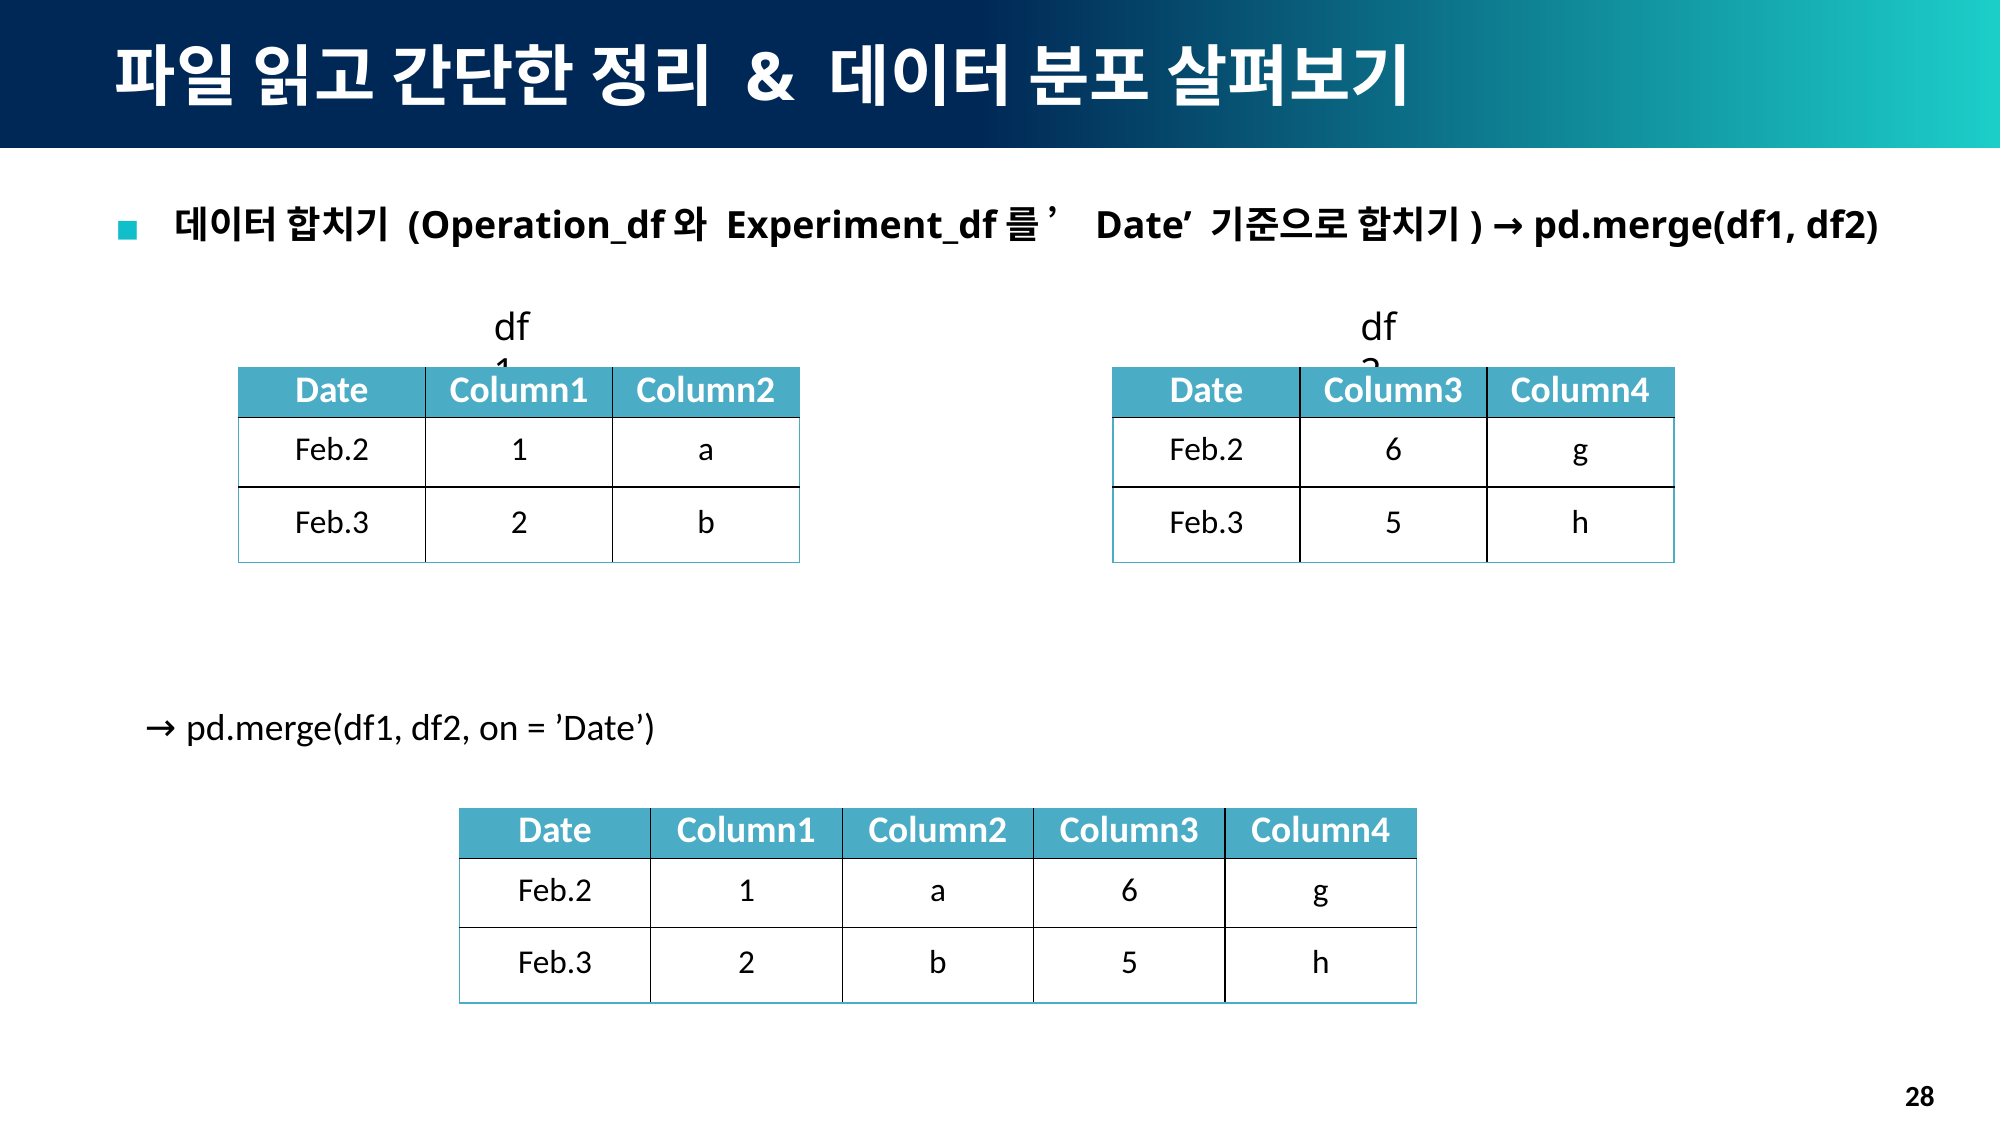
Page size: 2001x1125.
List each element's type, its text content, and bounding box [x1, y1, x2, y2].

table_header Column4 [1226, 809, 1416, 858]
table_cell 6 [1301, 418, 1486, 486]
table_cell h [1488, 488, 1673, 562]
table_header Column4 [1488, 369, 1673, 417]
table_header Date [460, 809, 650, 858]
table_cell 5 [1034, 928, 1224, 1002]
table_cell b [843, 928, 1033, 1002]
list 데이터 합치기 (Operation_df와 Experiment_df를 ’Date’ 기준으로 합치기) → pd.merge(df1, df2) [99, 184, 1950, 1024]
table_cell Feb.3 [239, 488, 425, 562]
table_cell 1 [426, 418, 612, 486]
table_cell 2 [651, 928, 842, 1002]
table_cell 2 [426, 488, 612, 562]
table_cell a [843, 859, 1033, 927]
text_box df1 [478, 295, 565, 367]
table_cell a [613, 418, 799, 486]
table_cell Feb.2 [239, 418, 425, 486]
table_cell 5 [1301, 488, 1486, 562]
table_cell g [1488, 418, 1673, 486]
table_cell 1 [651, 859, 842, 927]
table_cell h [1226, 928, 1416, 1002]
text_box df2 [1345, 295, 1432, 367]
table_cell g [1226, 859, 1416, 927]
table_header Column3 [1301, 369, 1486, 417]
slide_number 28 [1514, 1065, 1950, 1125]
table_cell Feb.2 [1114, 418, 1299, 486]
table_cell Feb.3 [1114, 488, 1299, 562]
table_header Date [1114, 369, 1299, 417]
table_header Column2 [613, 369, 799, 417]
table_header Date [239, 369, 425, 417]
table_header Column2 [843, 809, 1033, 858]
table_cell b [613, 488, 799, 562]
table_cell Feb.2 [460, 859, 650, 927]
table_header Column3 [1034, 809, 1224, 858]
title 파일 읽고 간단한 정리 & 데이터 분포 살펴보기 [99, 0, 1900, 148]
table_cell 6 [1034, 859, 1224, 927]
table_header Column1 [651, 809, 842, 858]
text_box → pd.merge(df1, df2, on = ’Date’) [129, 695, 1088, 756]
table_header Column1 [426, 369, 612, 417]
table_cell Feb.3 [460, 928, 650, 1002]
